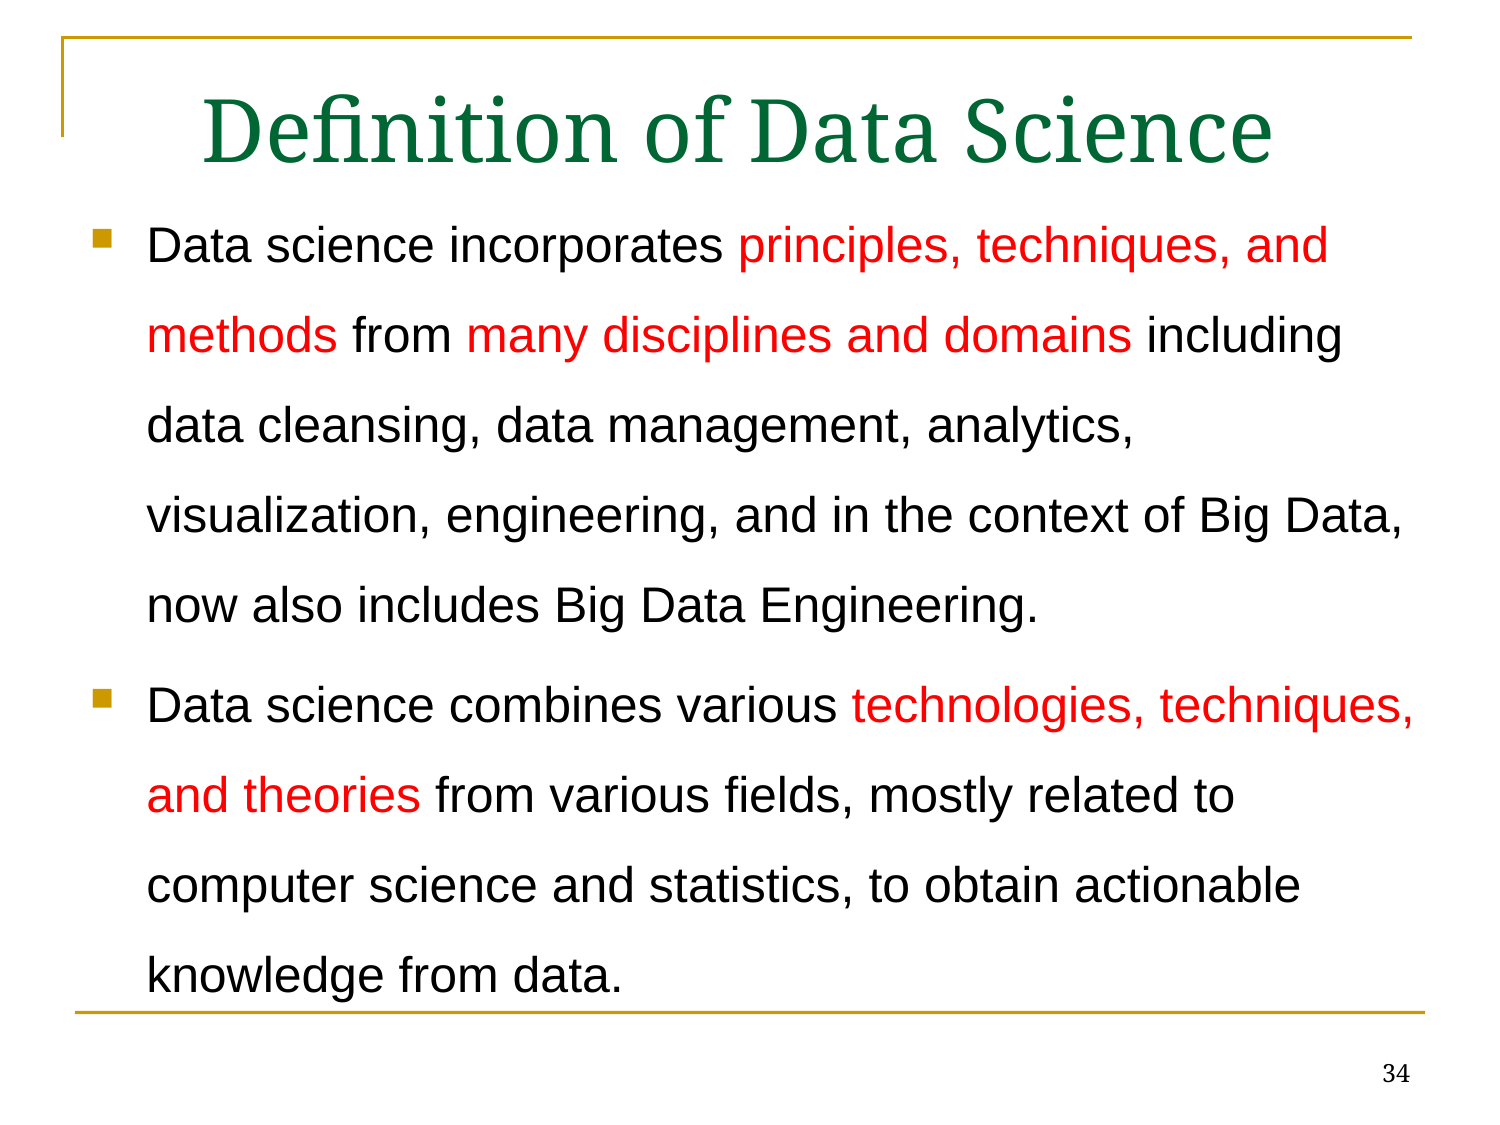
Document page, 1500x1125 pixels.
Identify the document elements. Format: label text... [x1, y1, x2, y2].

slide_number 34 [1074, 1024, 1425, 1100]
list Data science incorporates principles, techniques, and methods from many disciplines and domains including data cleansing, data management, analytics, visualization, engineering, and in the context of Big Data, now also includes Big Data Engineering. Data science combines various technologies, techniques, and theories from various fields, mostly related to computer science and statistics, to obtain actionable knowledge from data. [75, 174, 1450, 988]
title Definition of Data Science [75, 87, 1425, 174]
